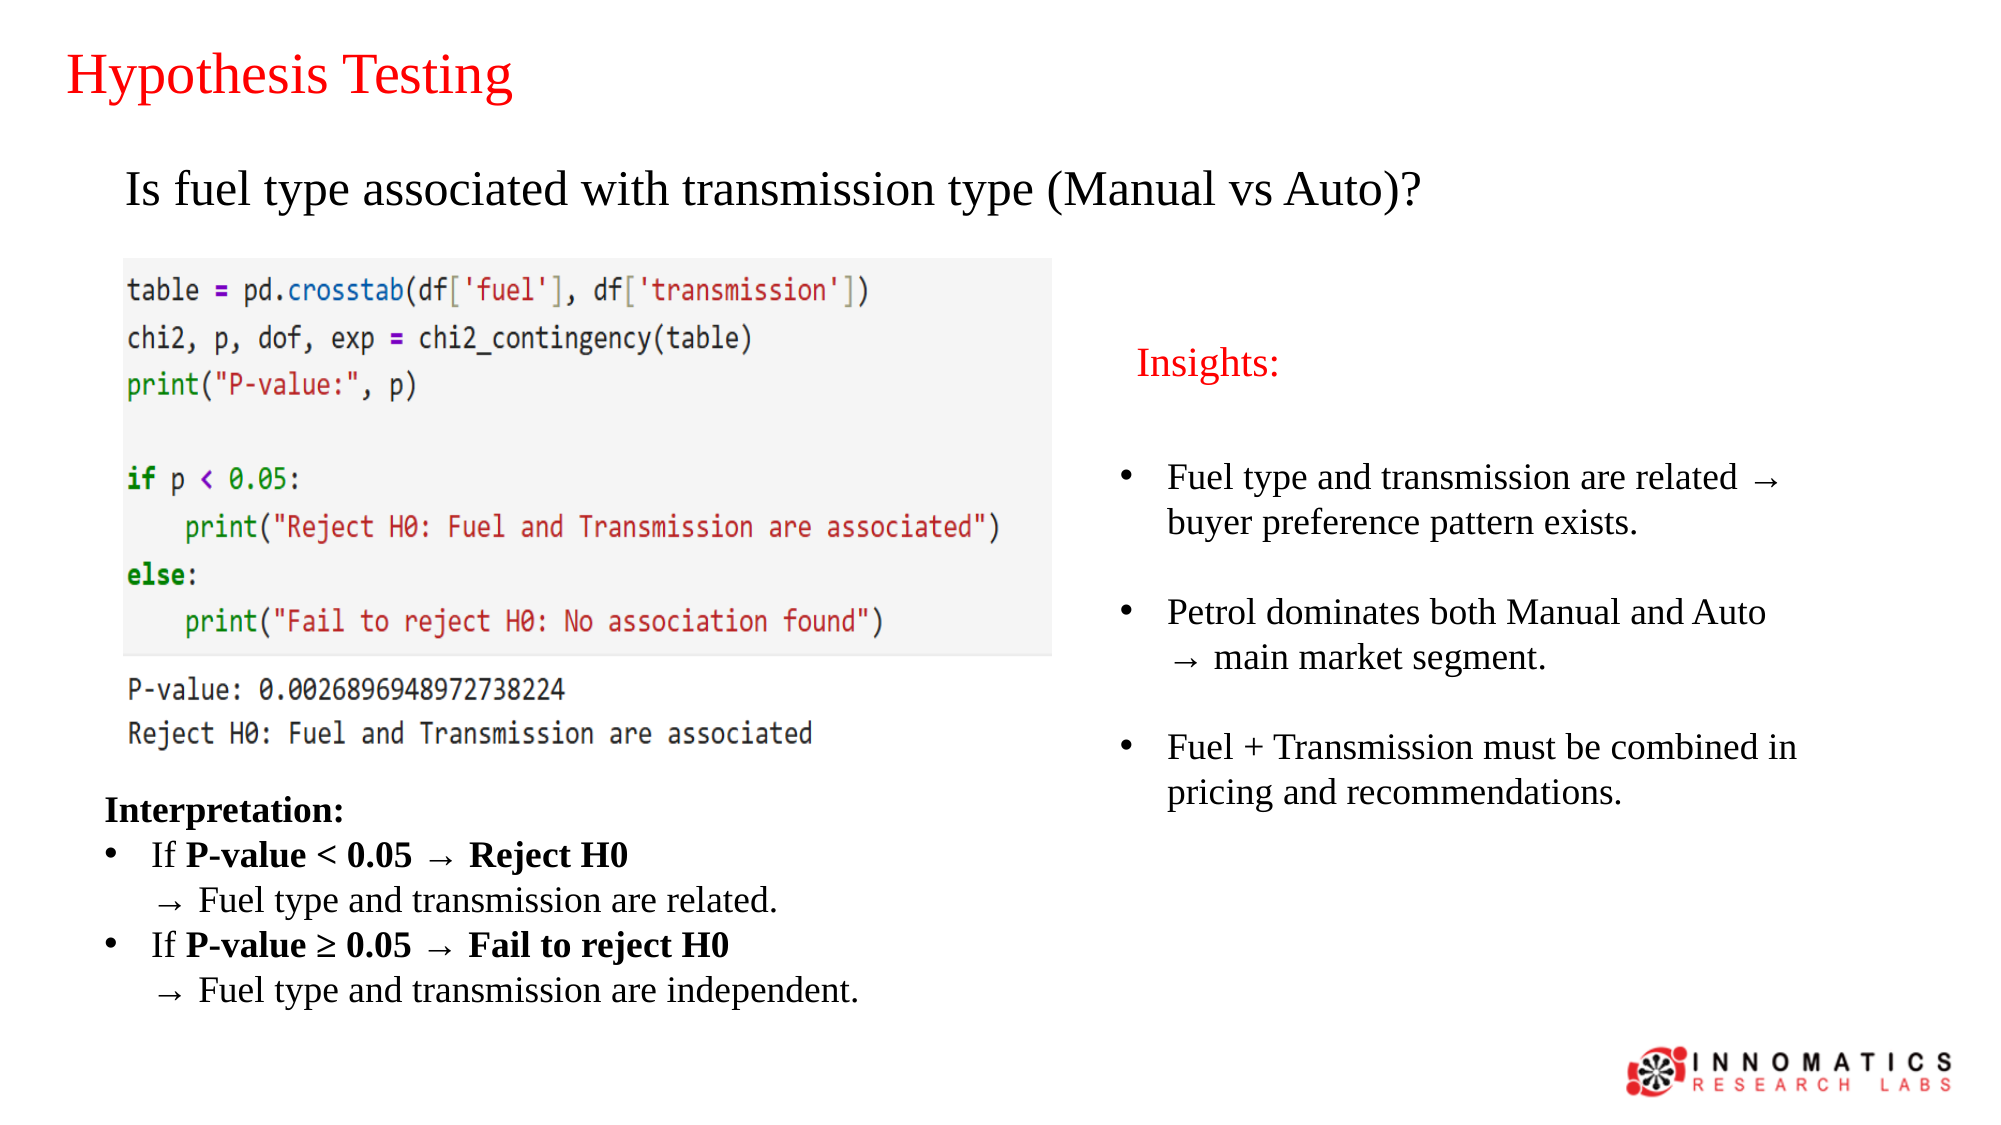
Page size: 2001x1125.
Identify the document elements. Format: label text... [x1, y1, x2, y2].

text_box Hypothesis Testing [51, 27, 1052, 113]
text_box Is fuel type associated with transmission type (Manual vs Auto)? [110, 147, 1516, 223]
text_box Insights: [1121, 327, 2000, 393]
picture [1621, 1034, 1963, 1105]
text_box Fuel type and transmission are related → buyer preference pattern exists. Petrol dominates both Manual and Auto → main market segment. Fuel + Transmission must be combined in pricing and recommendations. [1105, 444, 1823, 820]
picture [123, 258, 1052, 763]
text_box Interpretation: If P-value < 0.05 → Reject H0 → Fuel type and transmission are related. If P-value ≥ 0.05 → Fail to reject H0 → Fuel type and transmission are independent. [89, 777, 1090, 1018]
